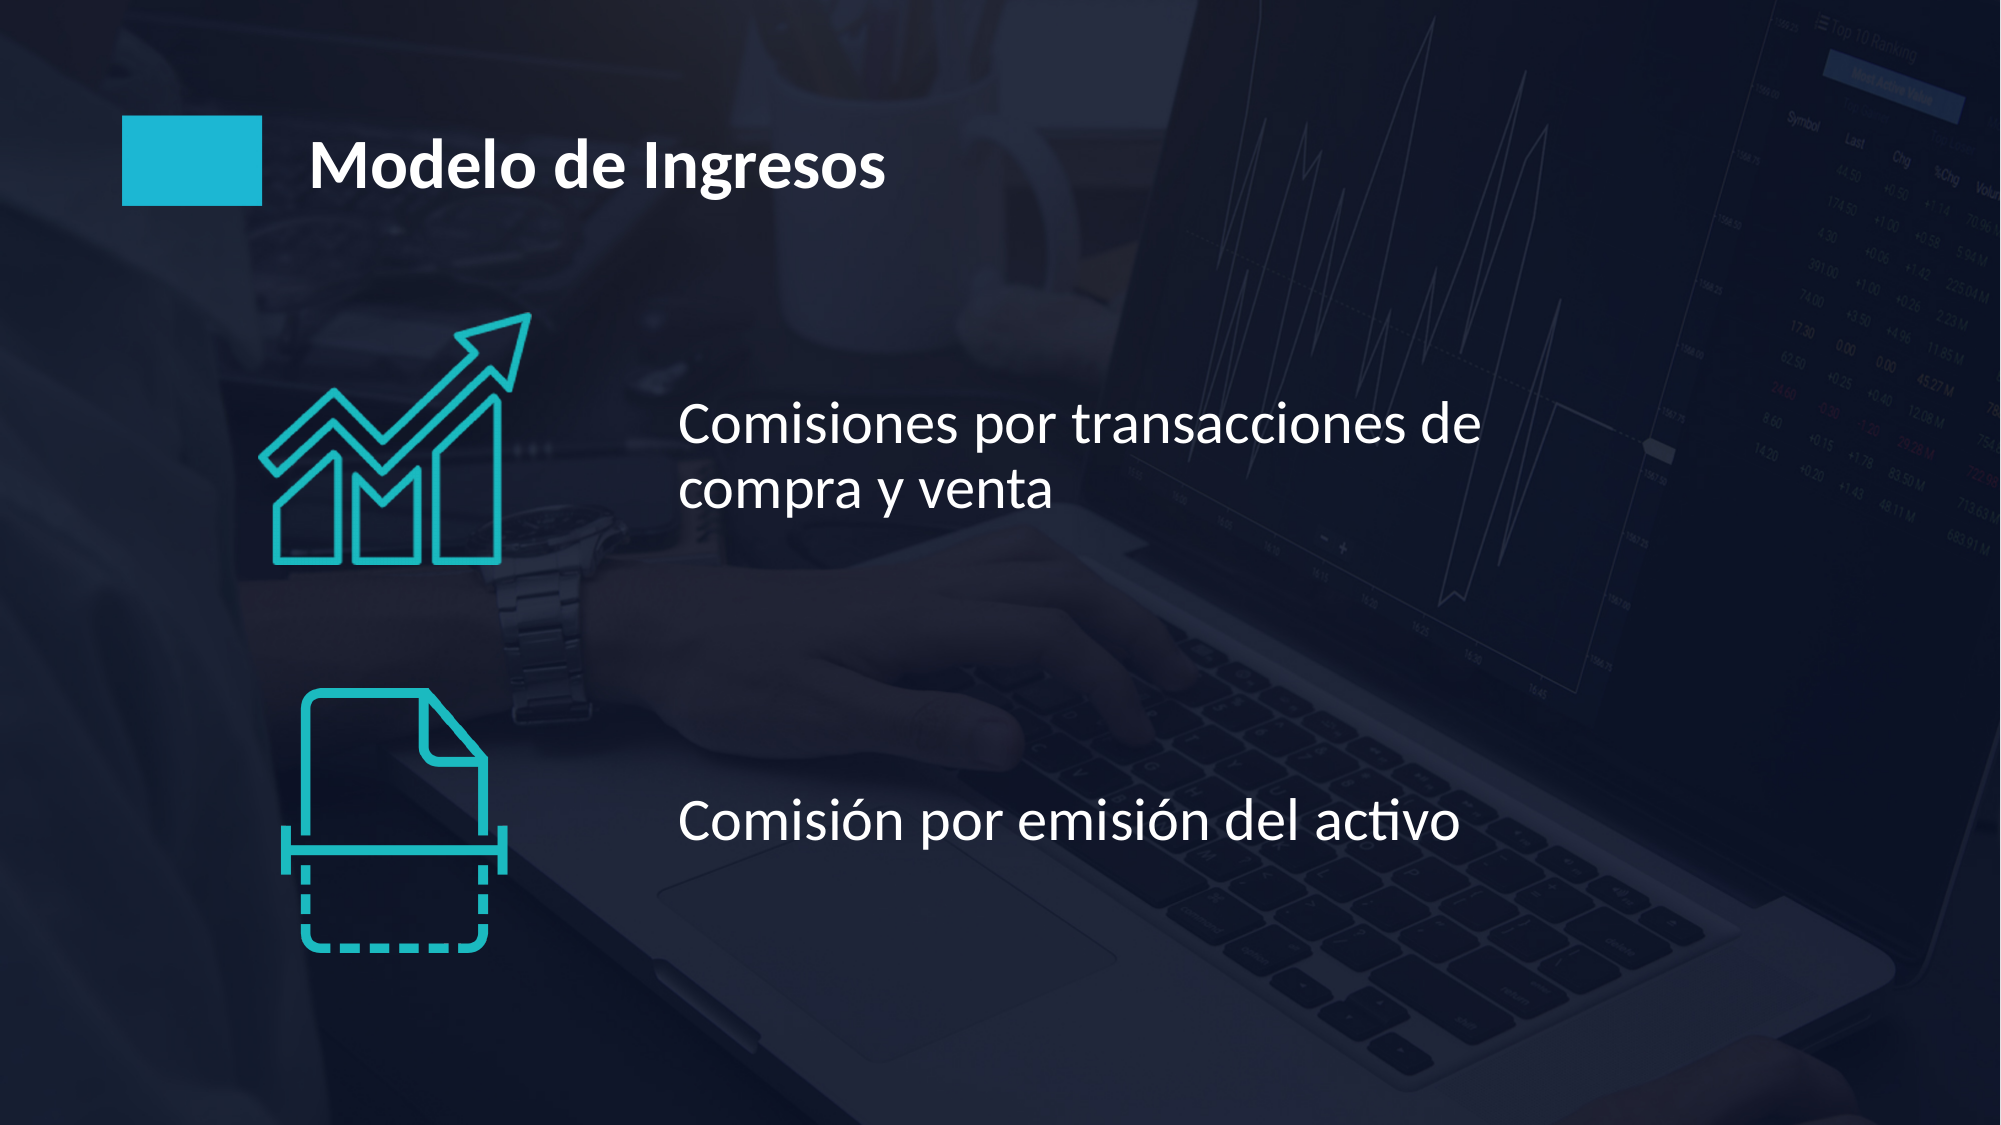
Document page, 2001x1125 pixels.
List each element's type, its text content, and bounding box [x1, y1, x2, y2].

text_box Comisiones por transacciones de compra y venta [663, 413, 1642, 501]
text_box Comisión por emisión del activo [663, 777, 1625, 865]
title Modelo de Ingresos [294, 122, 1642, 210]
picture [0, 0, 2001, 1125]
